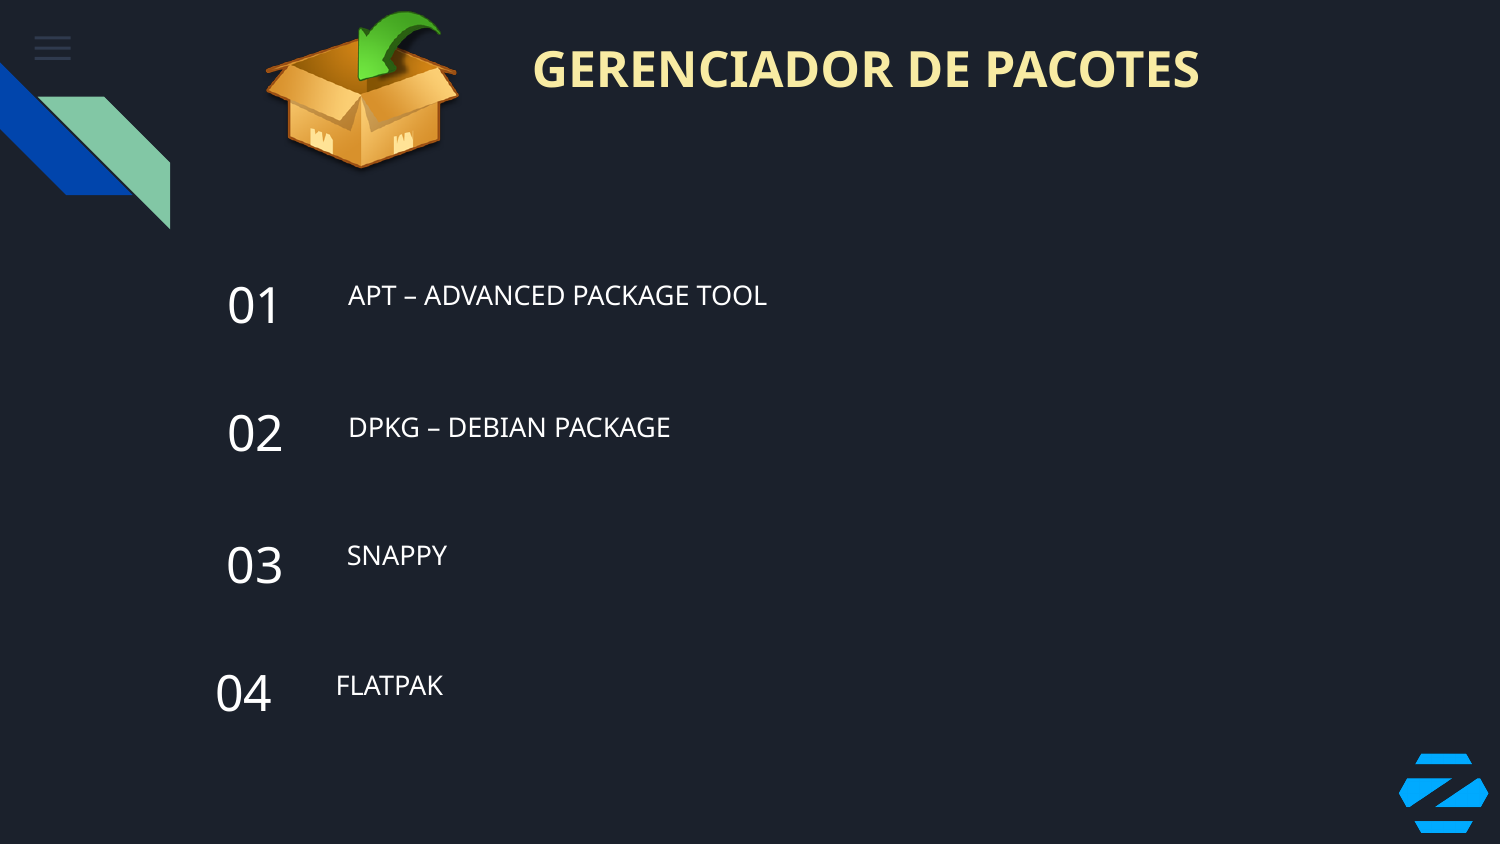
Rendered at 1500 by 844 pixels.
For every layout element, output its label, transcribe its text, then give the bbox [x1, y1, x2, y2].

list SNAPPY [331, 518, 1297, 652]
text_box 02 [212, 386, 333, 518]
text_box 04 [200, 646, 321, 779]
list APT – ADVANCED PACKAGE TOOL [333, 258, 1298, 391]
title GERENCIADOR DE PACOTES [469, 22, 1444, 103]
text_box 03 [211, 518, 331, 648]
list DPKG – DEBIAN PACKAGE [333, 391, 1298, 524]
picture [260, 0, 464, 195]
text_box FLATPAK [320, 648, 1285, 782]
text_box 01 [212, 258, 333, 386]
picture [1394, 744, 1493, 843]
